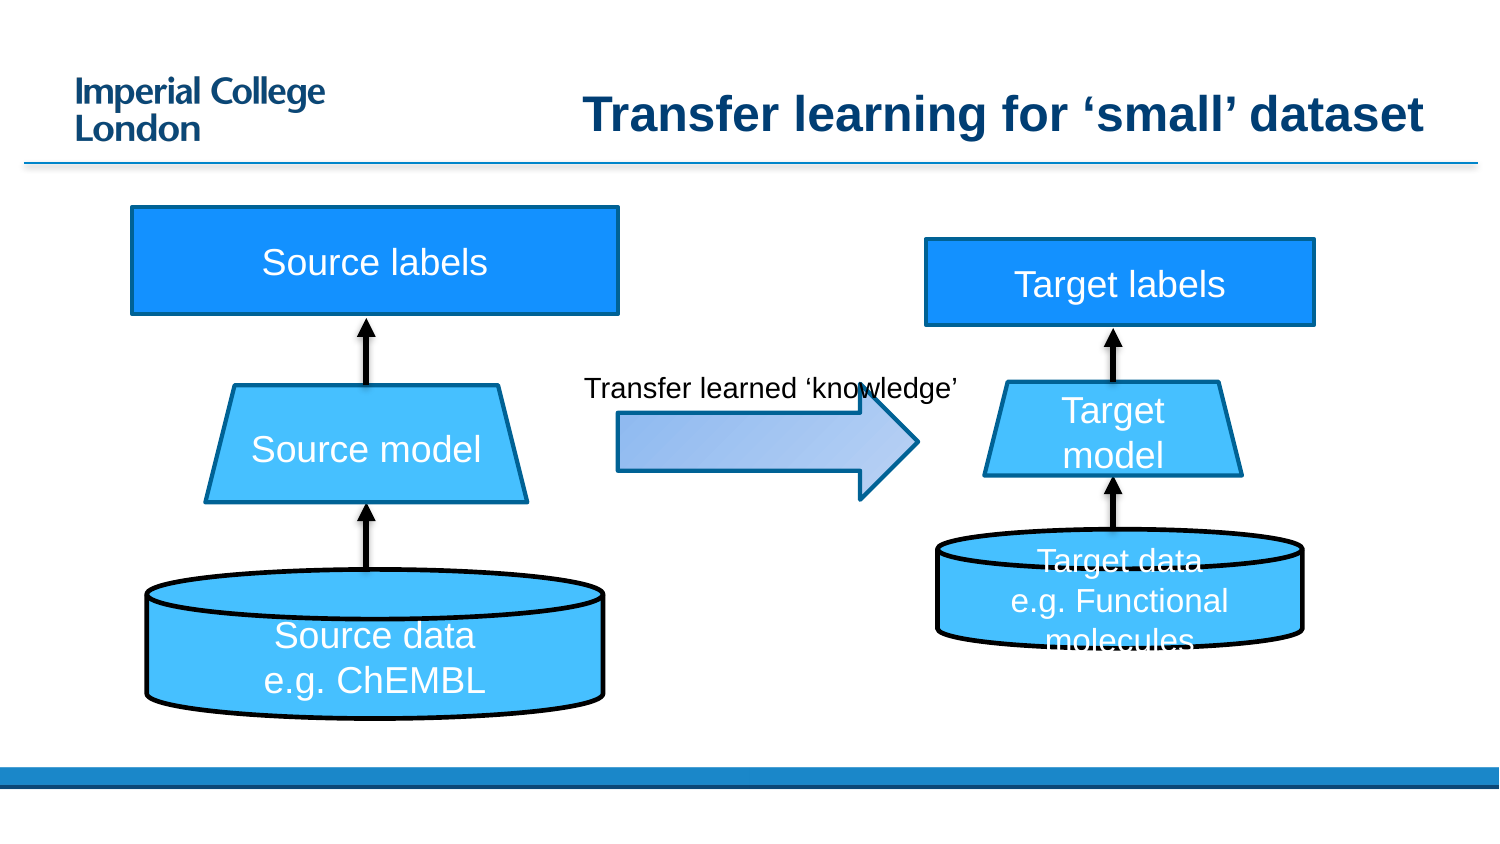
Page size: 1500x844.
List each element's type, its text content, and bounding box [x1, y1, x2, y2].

picture [0, 0, 1499, 844]
list Transfer learning for ‘small’ dataset [274, 81, 1425, 120]
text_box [131, 206, 1315, 719]
